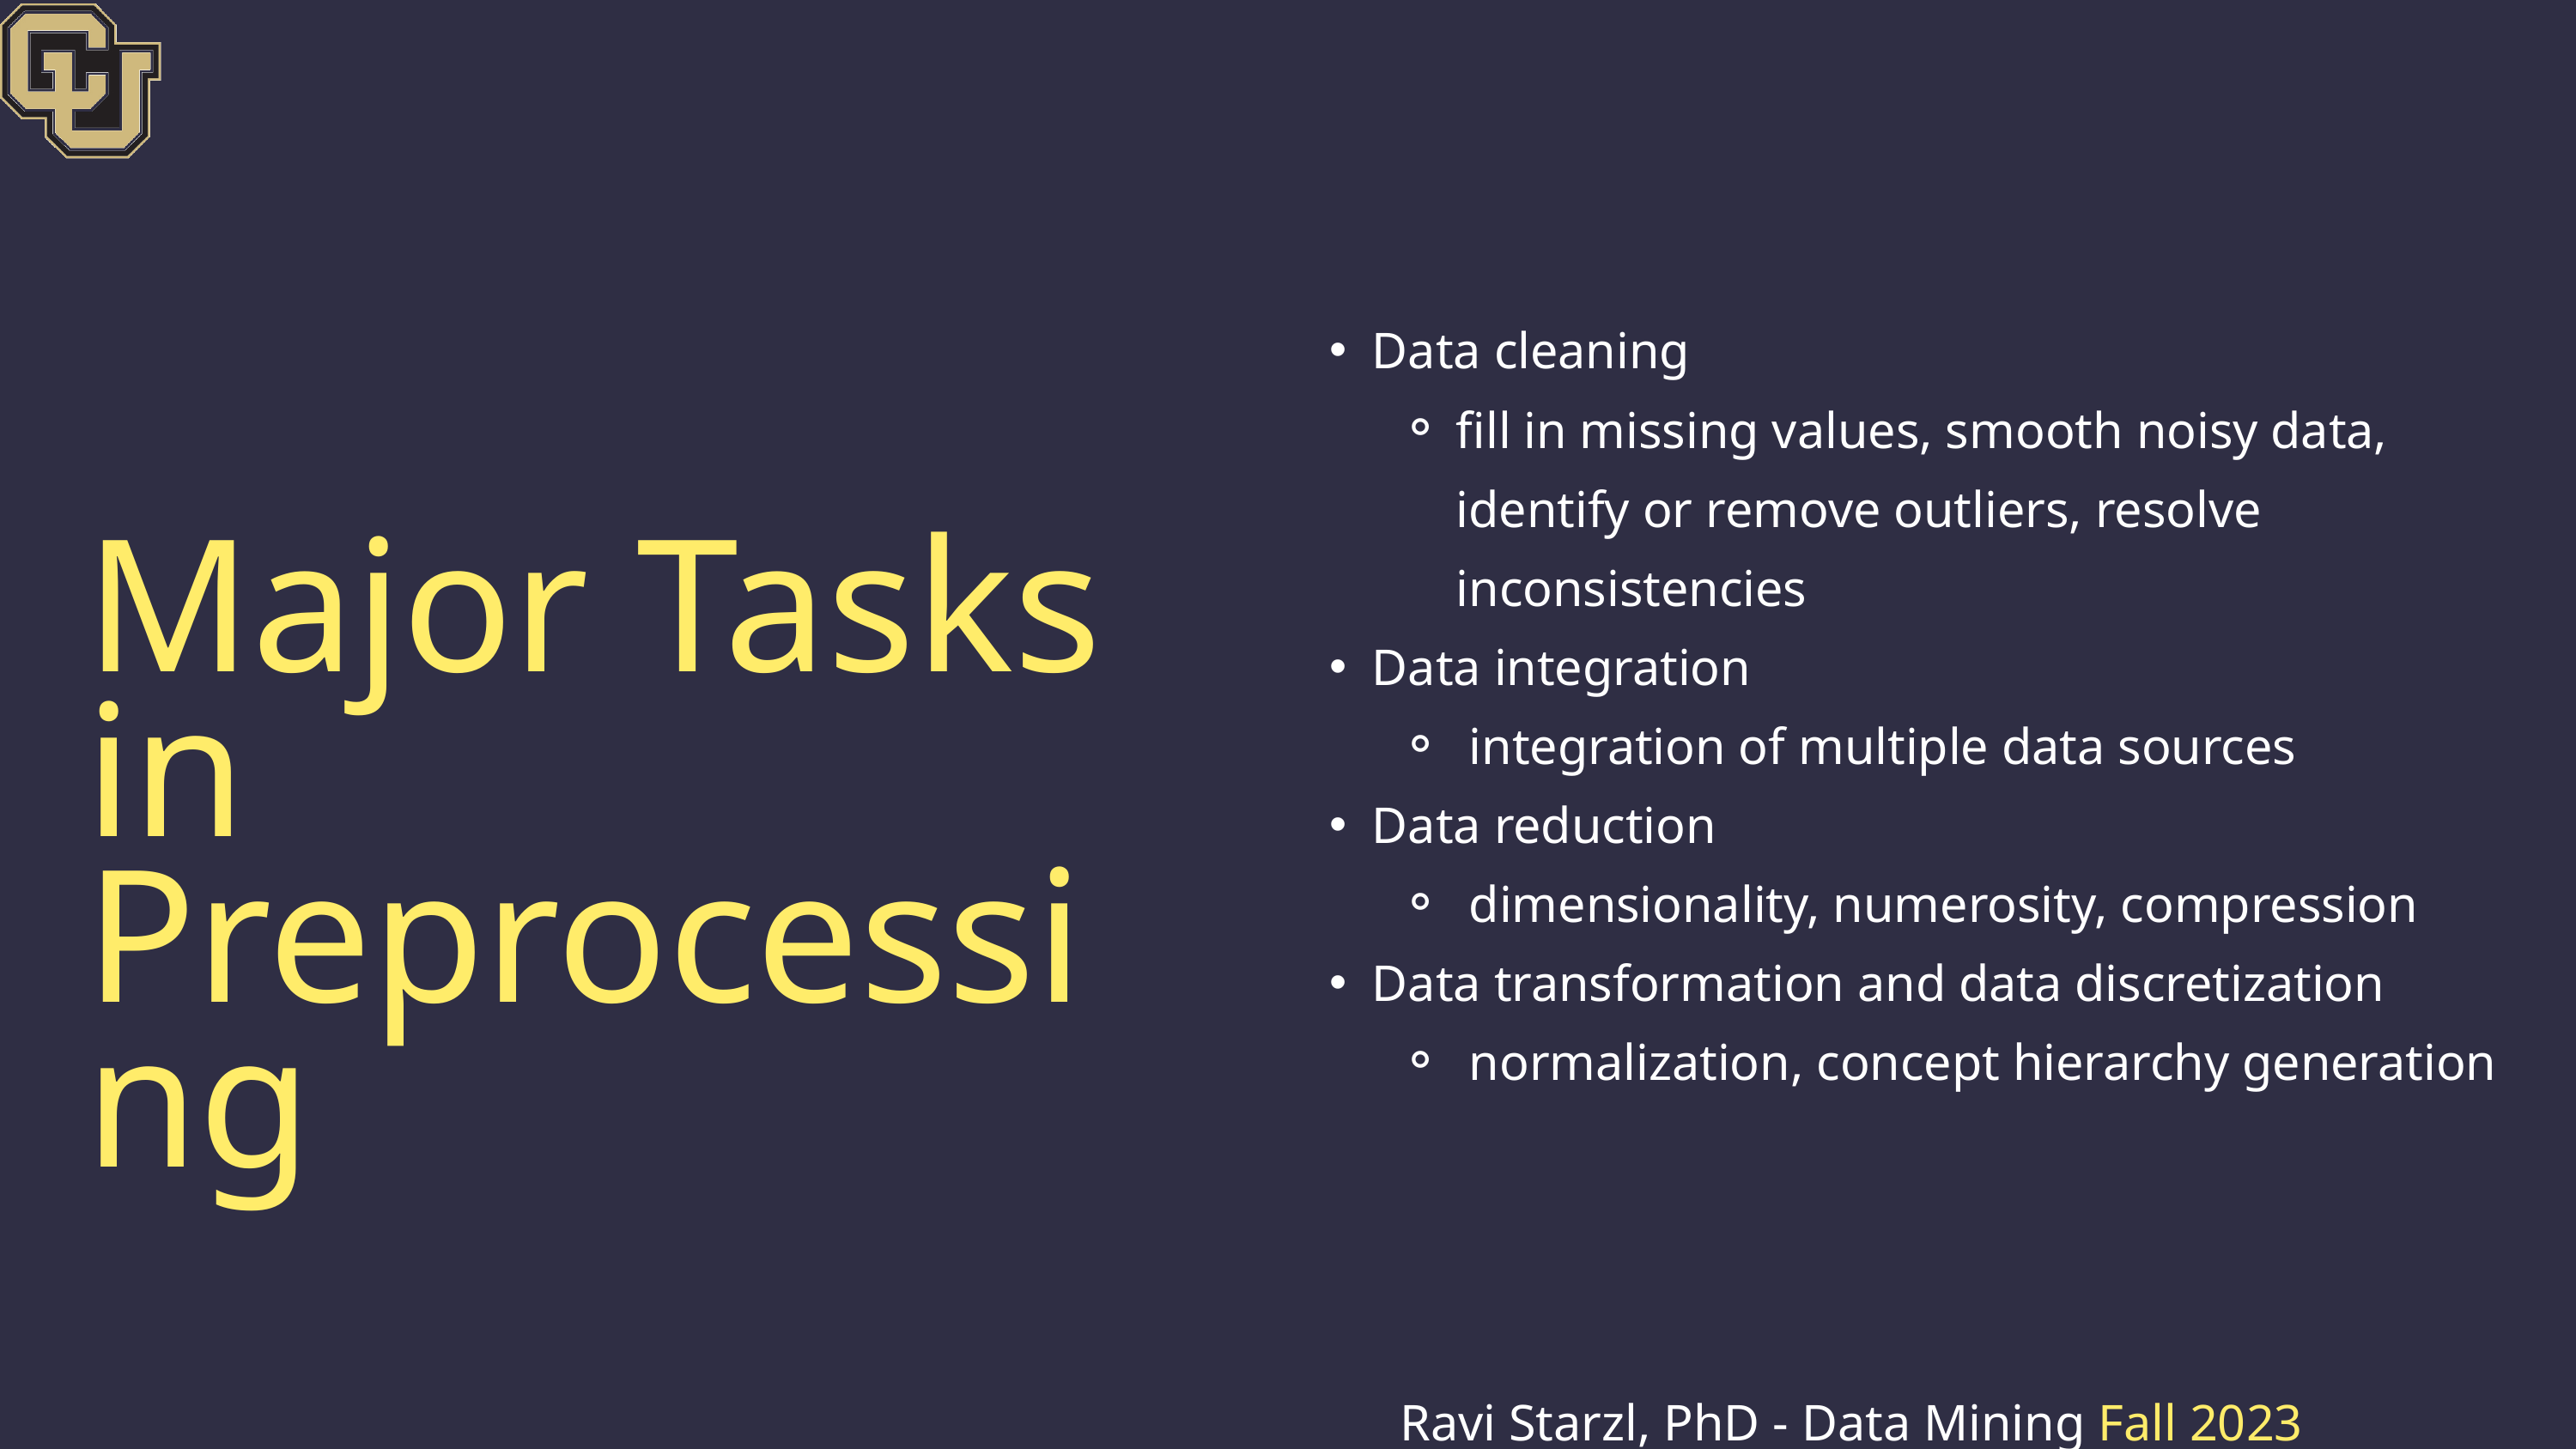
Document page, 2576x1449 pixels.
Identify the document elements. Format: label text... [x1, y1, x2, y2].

text_box Ravi Starzl, PhD - Data Mining Fall 2023 [1381, 1381, 2322, 1449]
text_box Data cleaning fill in missing values, smooth noisy data, identify or remove outliers, resolve inconsistencies Data integration integration of multiple data sources Data reduction dimensionality, numerosity, compression Data transformation and data discretization normalization, concept hierarchy generation [1288, 300, 2534, 1091]
text_box [0, 0, 171, 164]
text_box Major Tasks in Preprocessing [85, 543, 1167, 1204]
